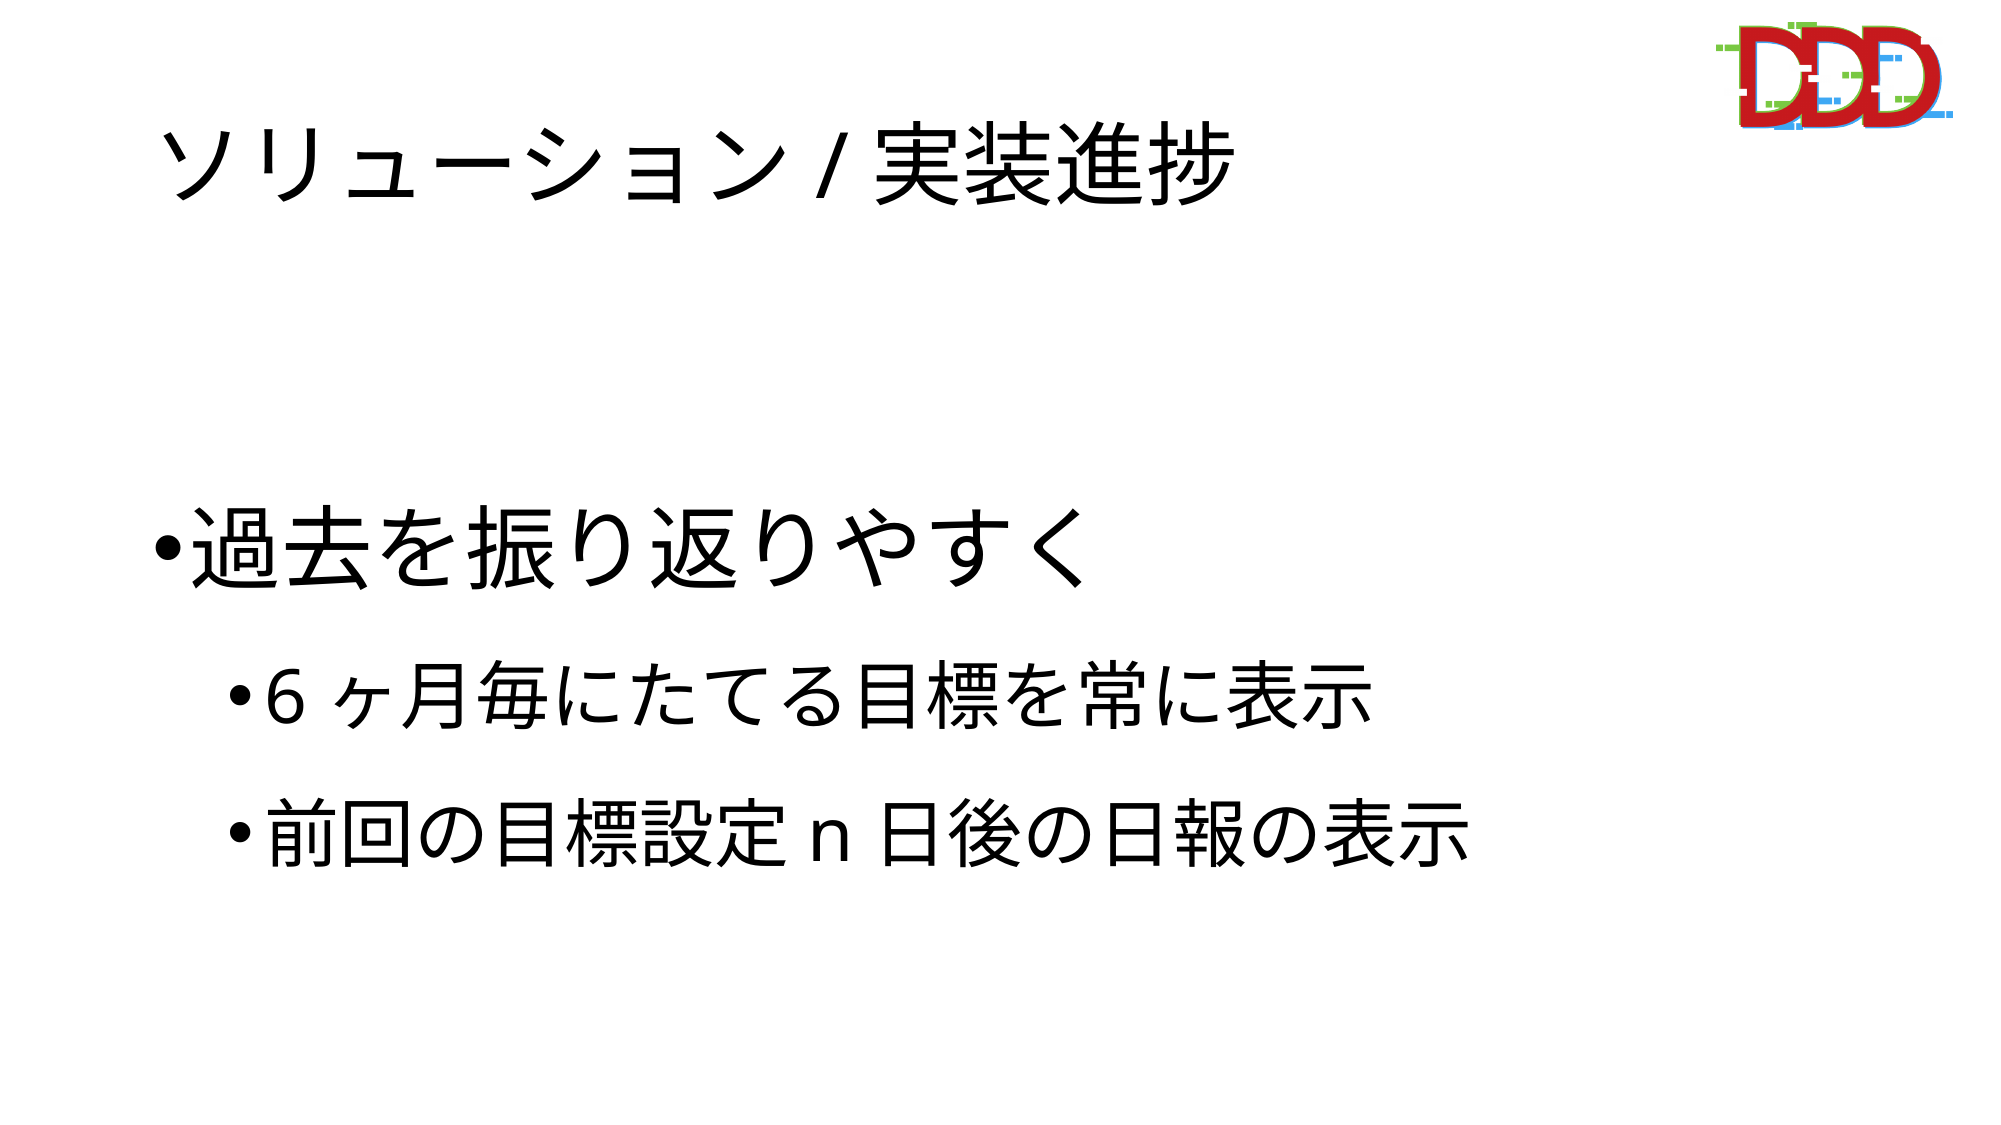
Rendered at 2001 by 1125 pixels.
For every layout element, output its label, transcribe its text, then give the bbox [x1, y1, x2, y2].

title ソリューション/実装進捗 [137, 59, 1863, 278]
picture [1716, 22, 1953, 130]
list 過去を振り返りやすく 6ヶ月毎にたてる目標を常に表示 前回の目標設定n日後の日報の表示 [137, 299, 1863, 1014]
